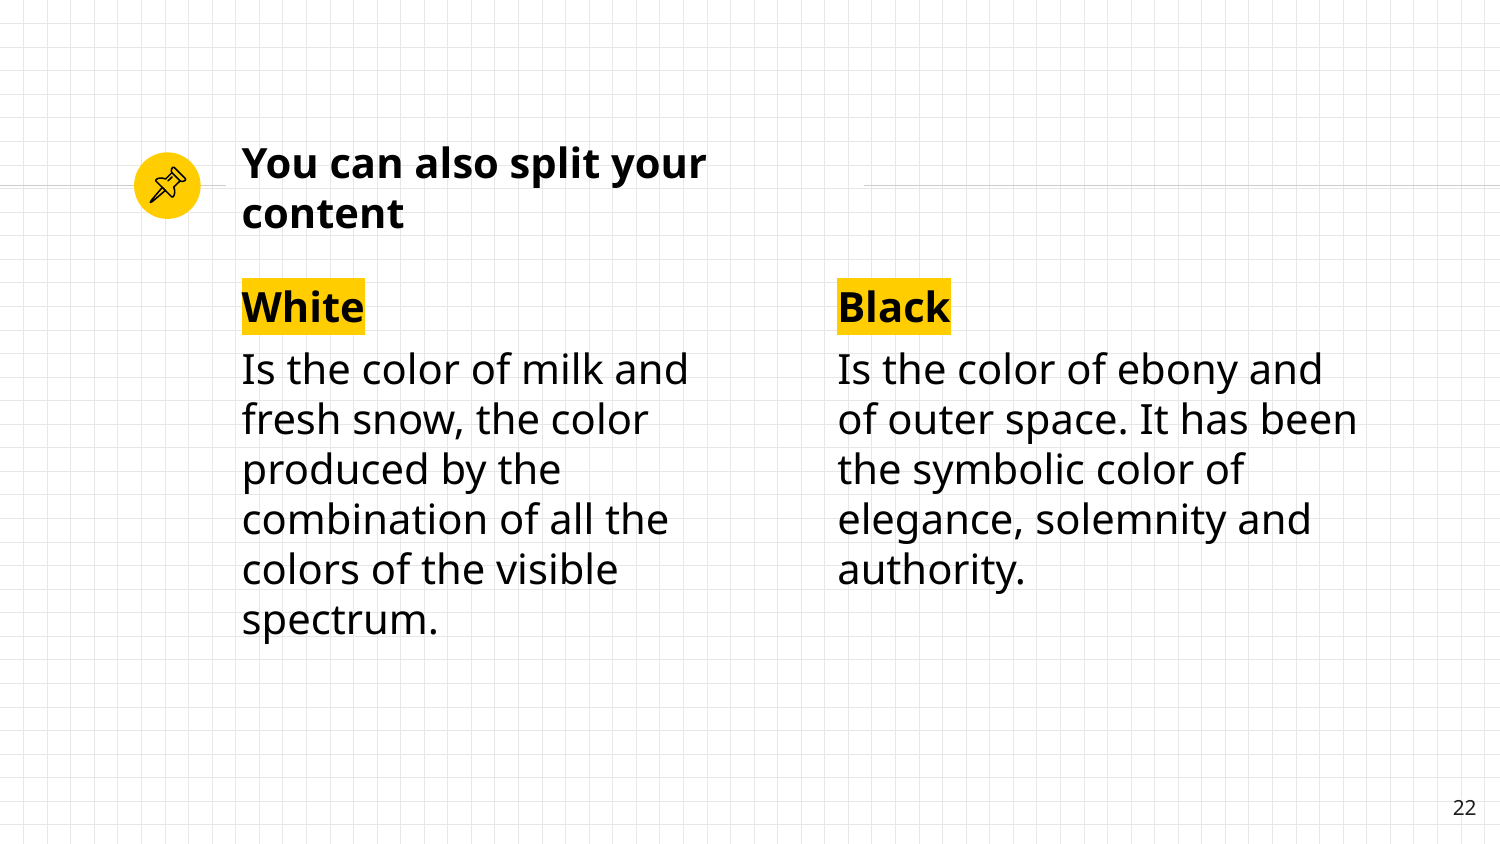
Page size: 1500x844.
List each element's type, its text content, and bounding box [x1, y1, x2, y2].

slide_number 22 [1401, 779, 1492, 844]
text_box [150, 166, 186, 203]
title You can also split your content [226, 151, 863, 223]
list White Is the color of milk and fresh snow, the color produced by the combination of all the colors of the visible spectrum. [226, 265, 789, 796]
list Black Is the color of ebony and of outer space. It has been the symbolic color of elegance, solemnity and authority. [822, 265, 1385, 796]
